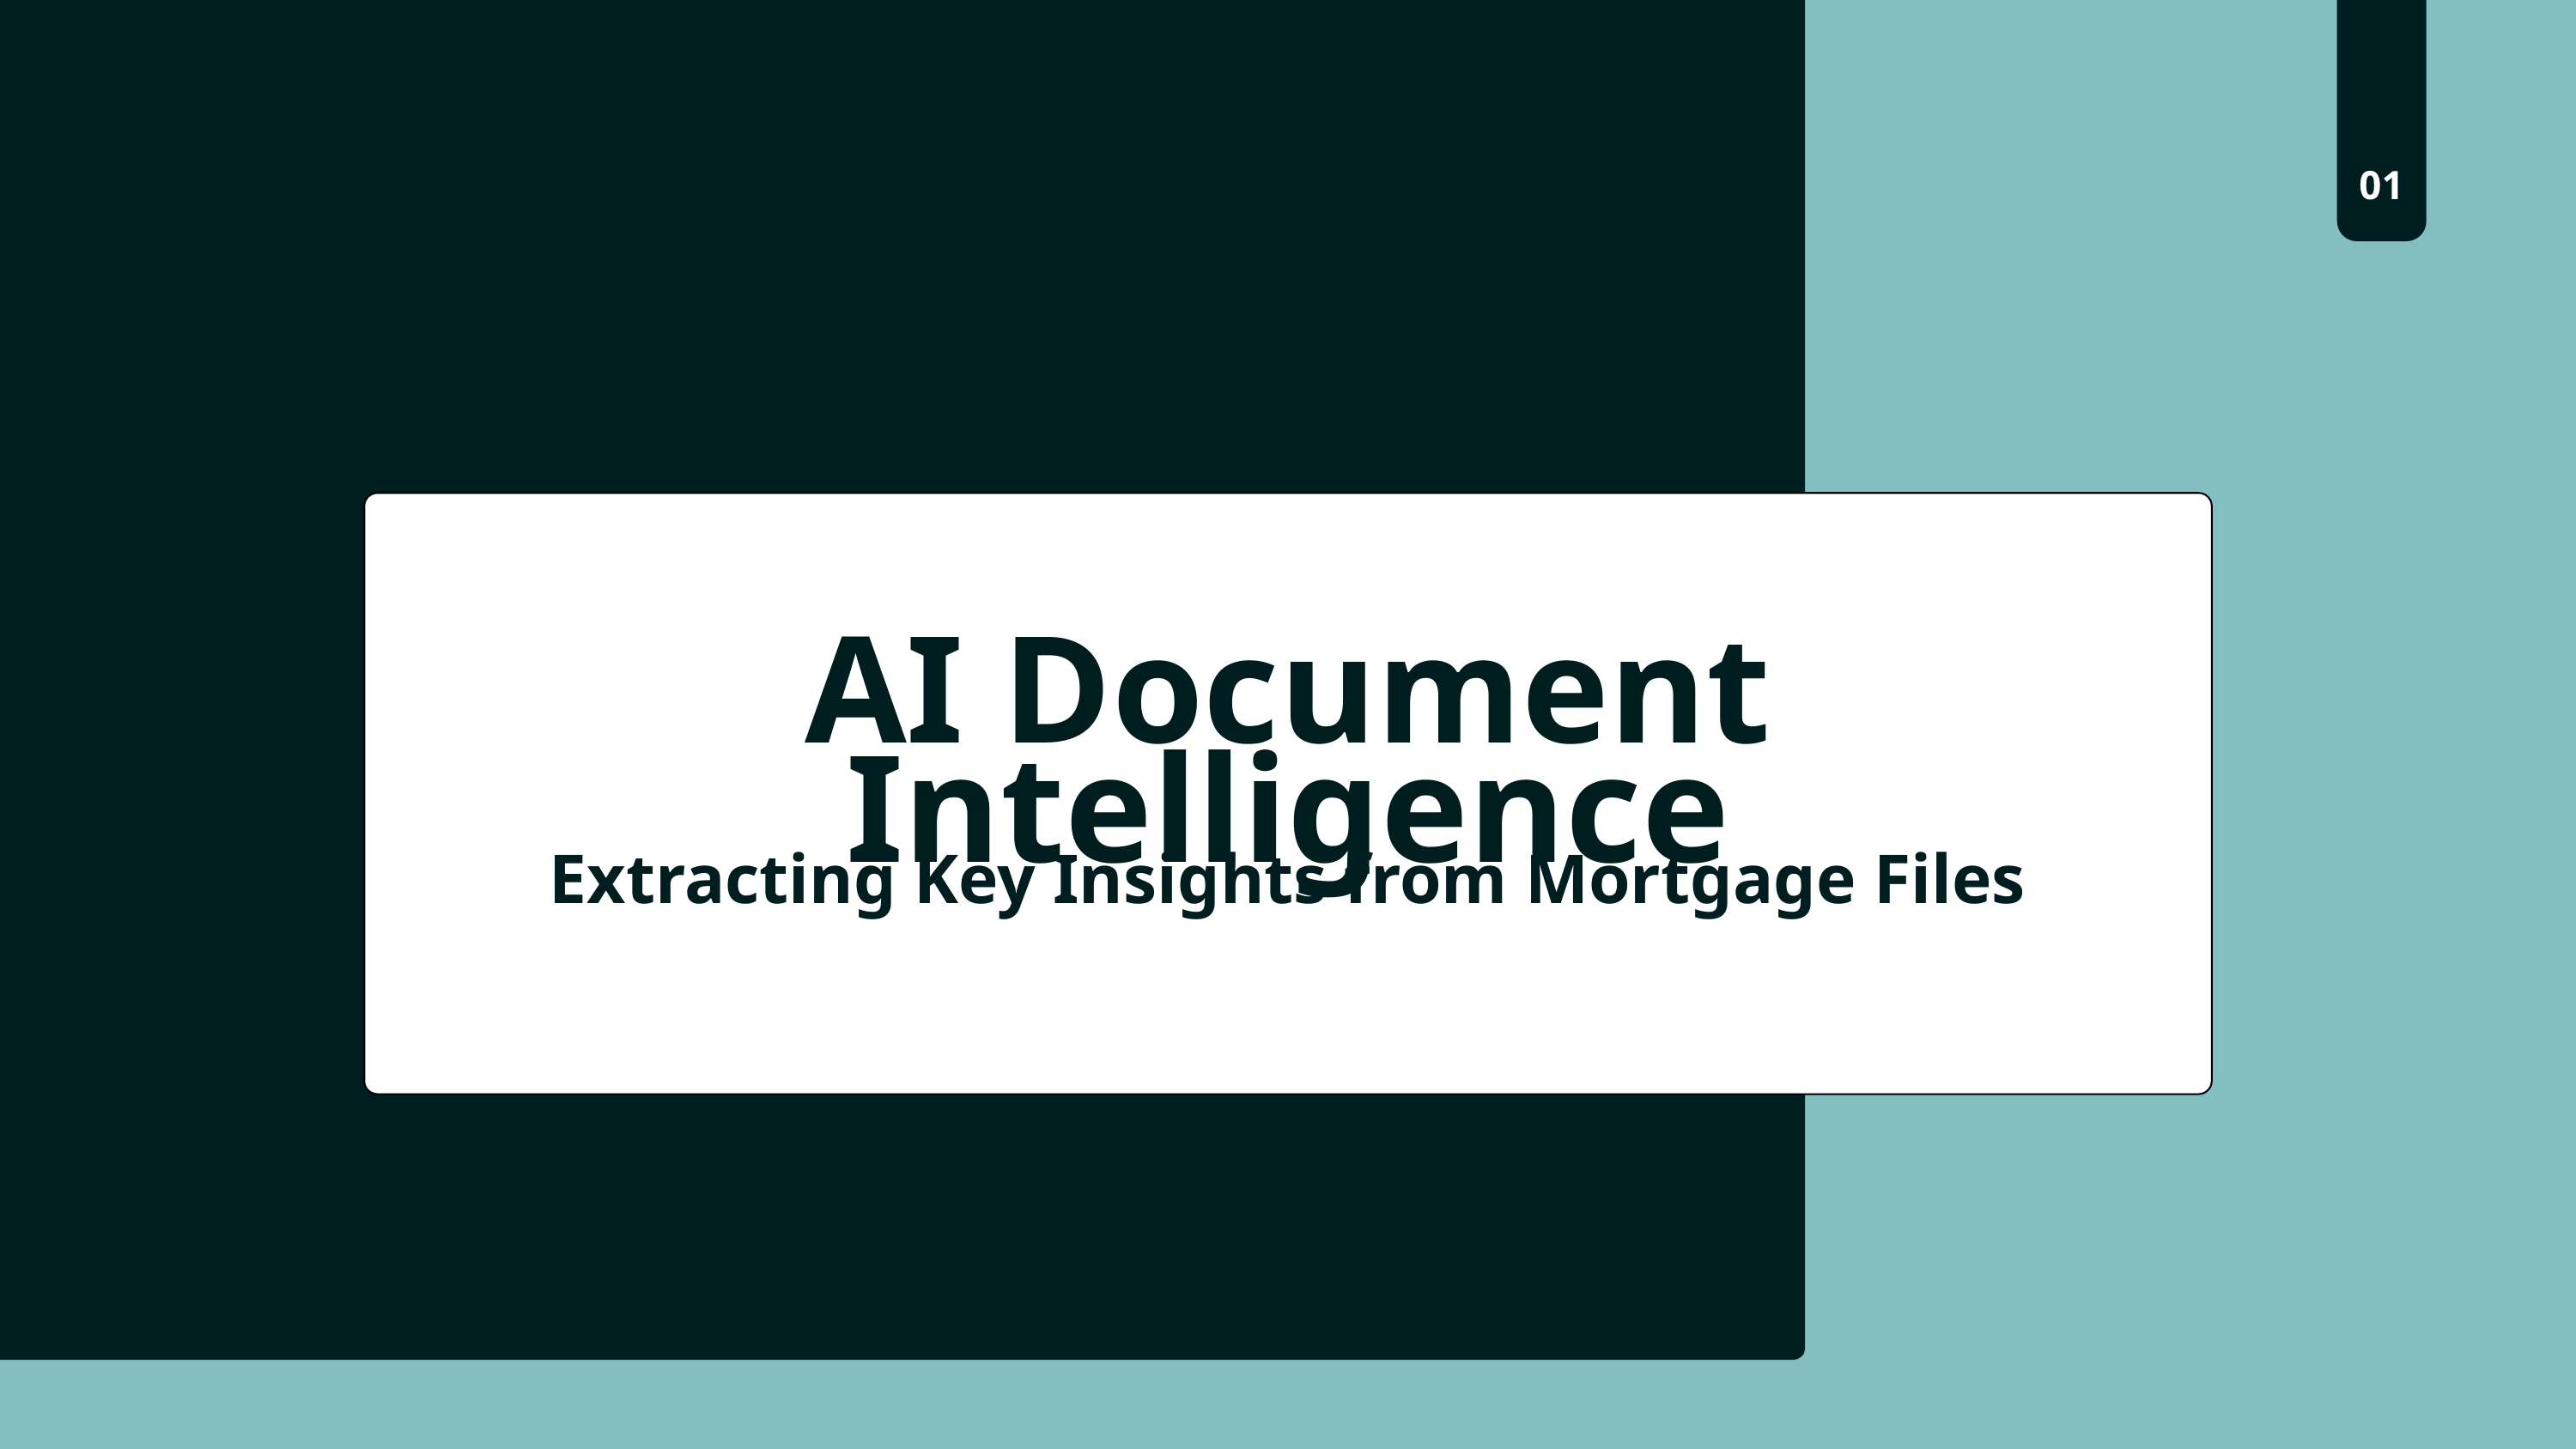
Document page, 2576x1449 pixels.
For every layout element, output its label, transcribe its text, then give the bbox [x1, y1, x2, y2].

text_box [2162, 0, 2576, 68]
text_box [363, 492, 2213, 1094]
text_box 01 [2336, 178, 2427, 208]
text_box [119, 0, 1640, 1449]
